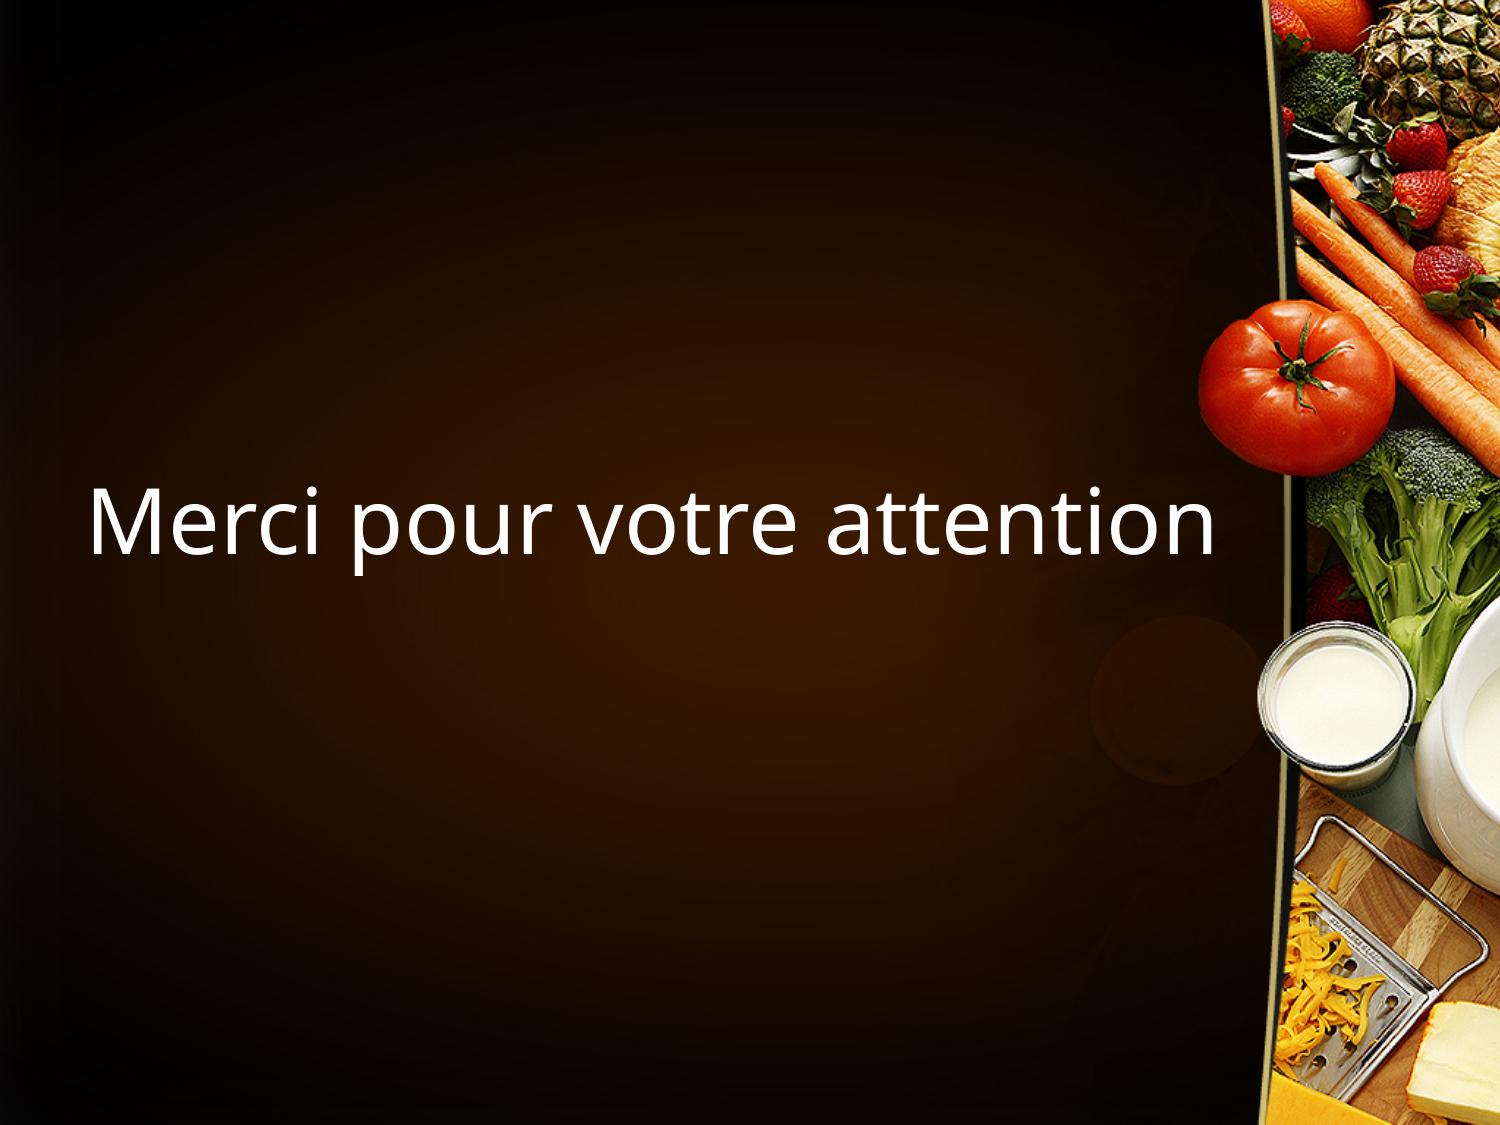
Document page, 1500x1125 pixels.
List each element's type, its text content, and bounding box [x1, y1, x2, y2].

title Merci pour votre attention [0, 0, 1306, 1125]
picture [1306, 0, 1500, 1125]
